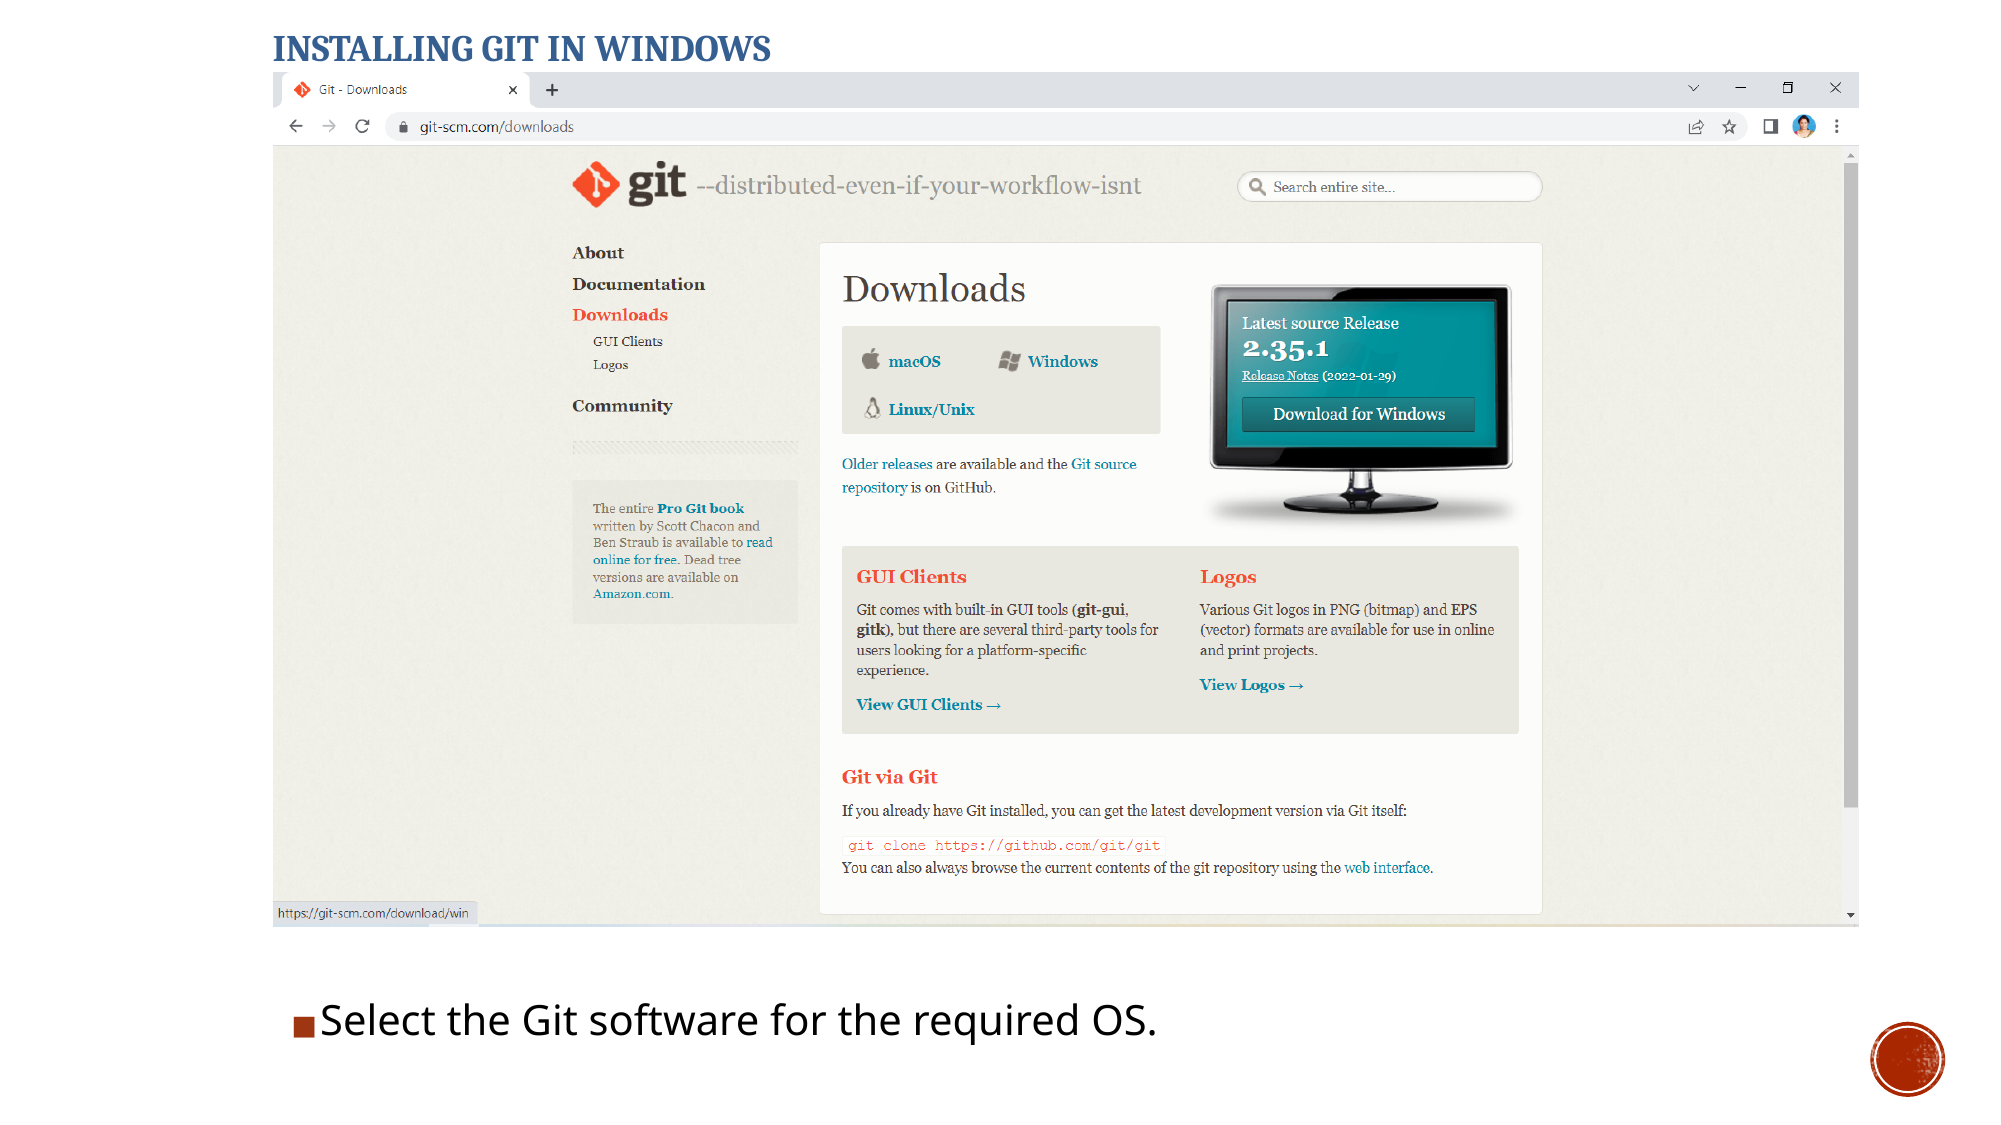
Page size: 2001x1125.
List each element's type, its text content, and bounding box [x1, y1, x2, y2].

picture [1892, 1028, 1939, 1091]
list Select the Git software for the required OS. [275, 992, 1892, 1096]
title INSTALLING GIT IN WINDOWS [257, 20, 1875, 124]
picture [1892, 1021, 1946, 1097]
picture [272, 72, 1859, 927]
